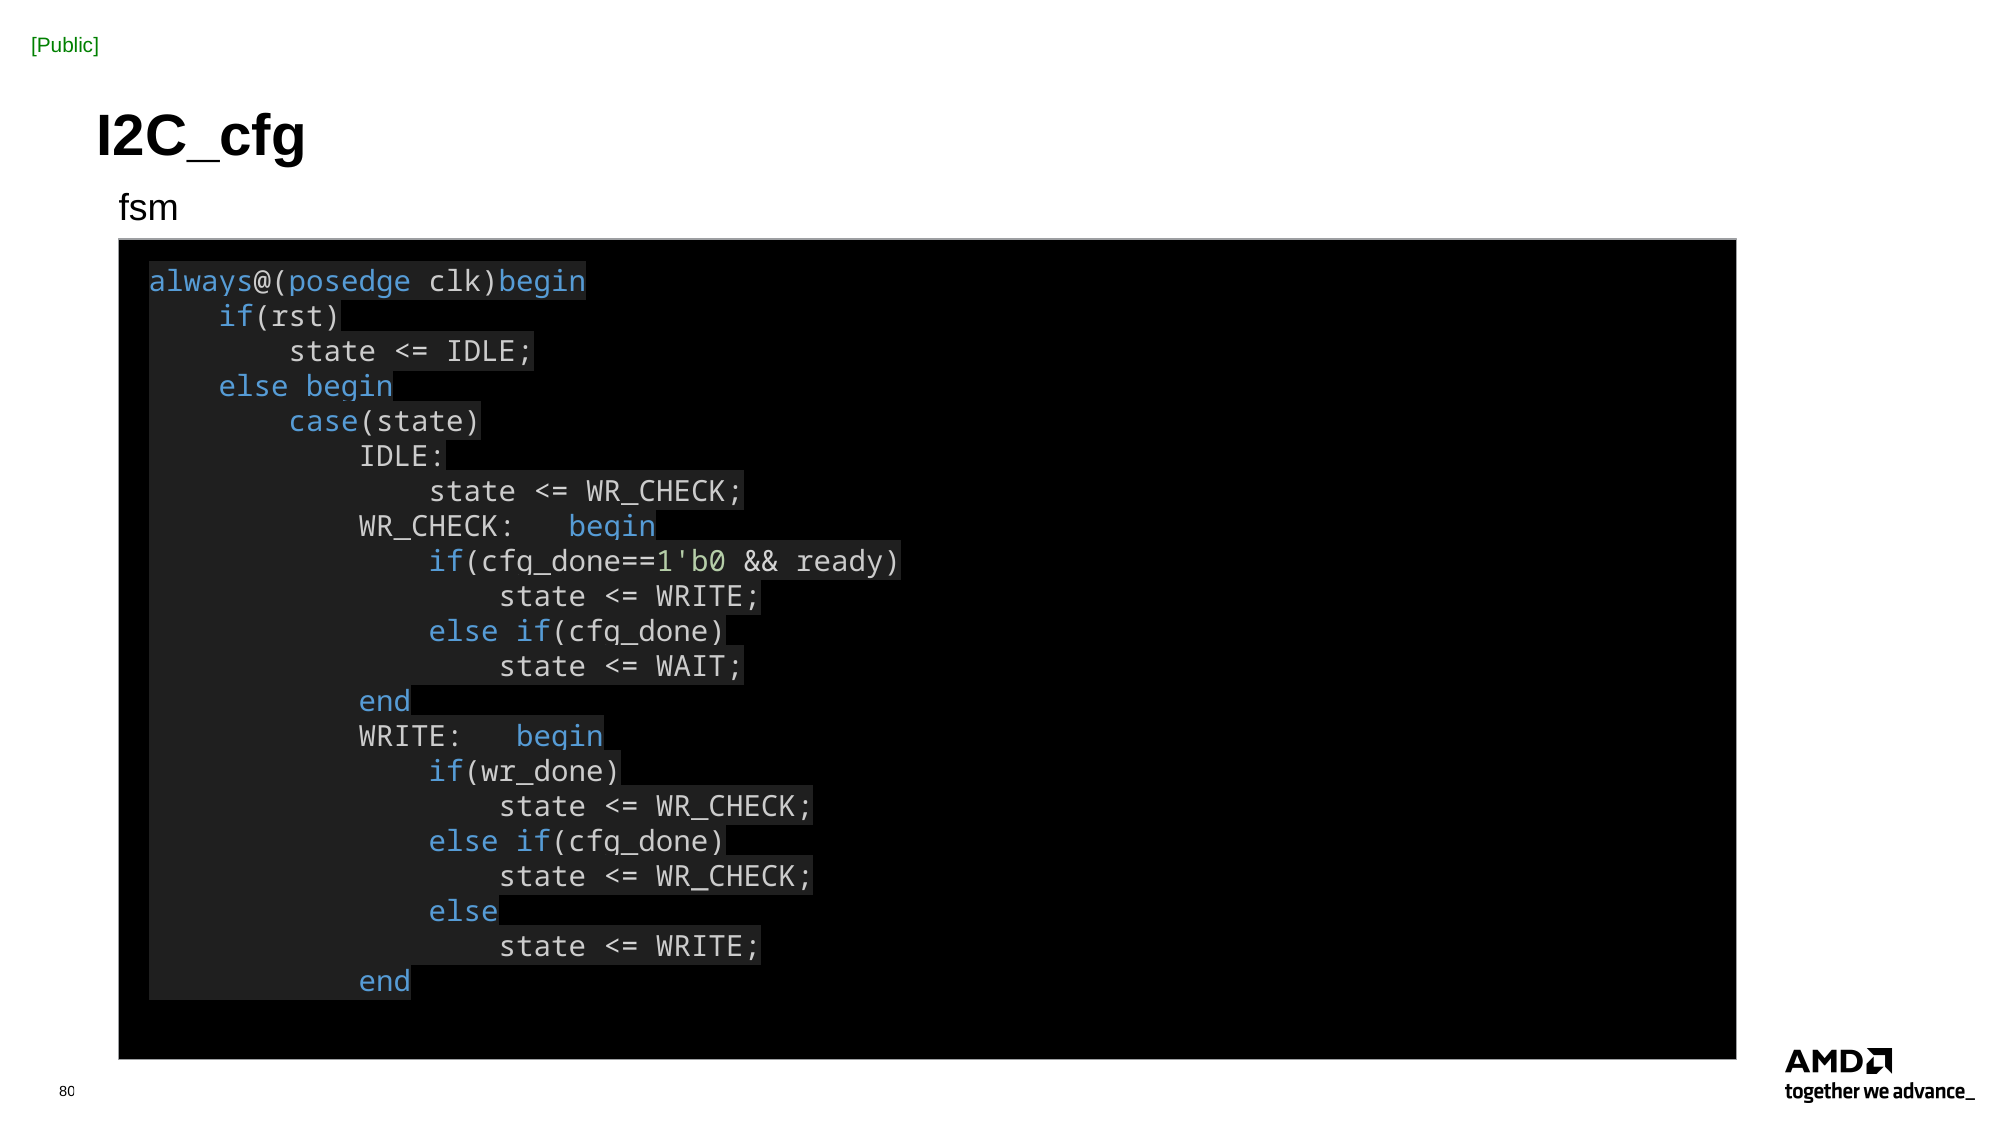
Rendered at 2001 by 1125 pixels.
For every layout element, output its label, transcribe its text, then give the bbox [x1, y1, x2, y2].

title I2C_cfg [96, 97, 1904, 168]
text_box always@(posedge clk)begin if(rst) state <= IDLE; else begin case(state) IDLE: state <= WR_CHECK; WR_CHECK: begin if(cfg_done==1'b0 && ready) state <= WRITE; else if(cfg_done) state <= WAIT; end WRITE: begin if(wr_done) state <= WR_CHECK; else if(cfg_done) state <= WR_CHECK; else state <= WRITE; end [118, 238, 1737, 1060]
picture [1785, 1048, 1975, 1103]
text_box fsm [118, 183, 1270, 229]
